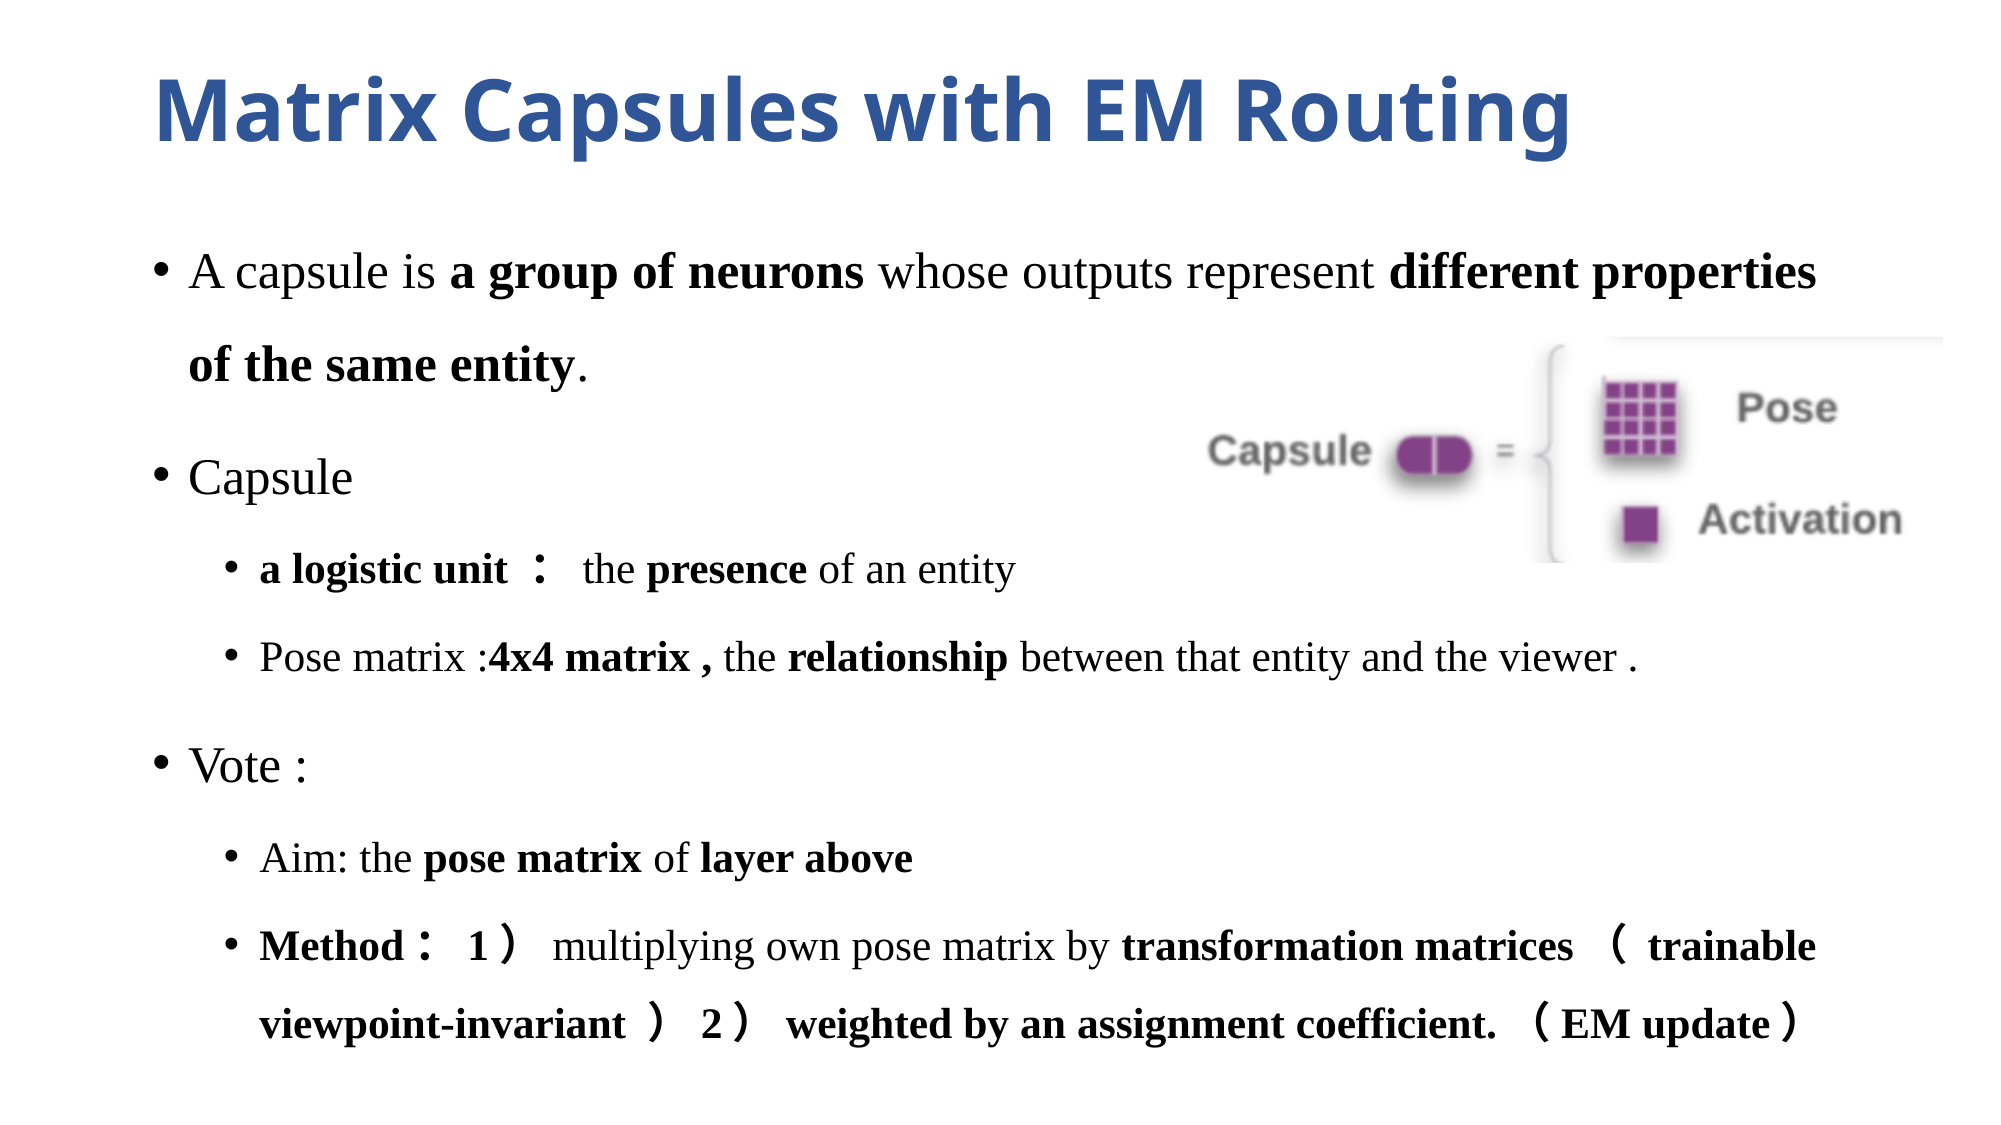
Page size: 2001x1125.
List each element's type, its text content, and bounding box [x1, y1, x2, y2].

title Matrix Capsules with EM Routing [137, 59, 1863, 169]
picture [1164, 323, 1973, 563]
list A capsule is a group of neurons whose outputs represent different properties of the same entity. Capsule a logistic unit ：the presence of an entity Pose matrix :4x4 matrix , the relationship between that entity and the viewer . Vote : Aim: the pose matrix of layer above Method：1）multiplying own pose matrix by transformation matrices（ trainable viewpoint-invariant ）2）weighted by an assignment coefficient.（EM update） [137, 198, 1880, 1066]
